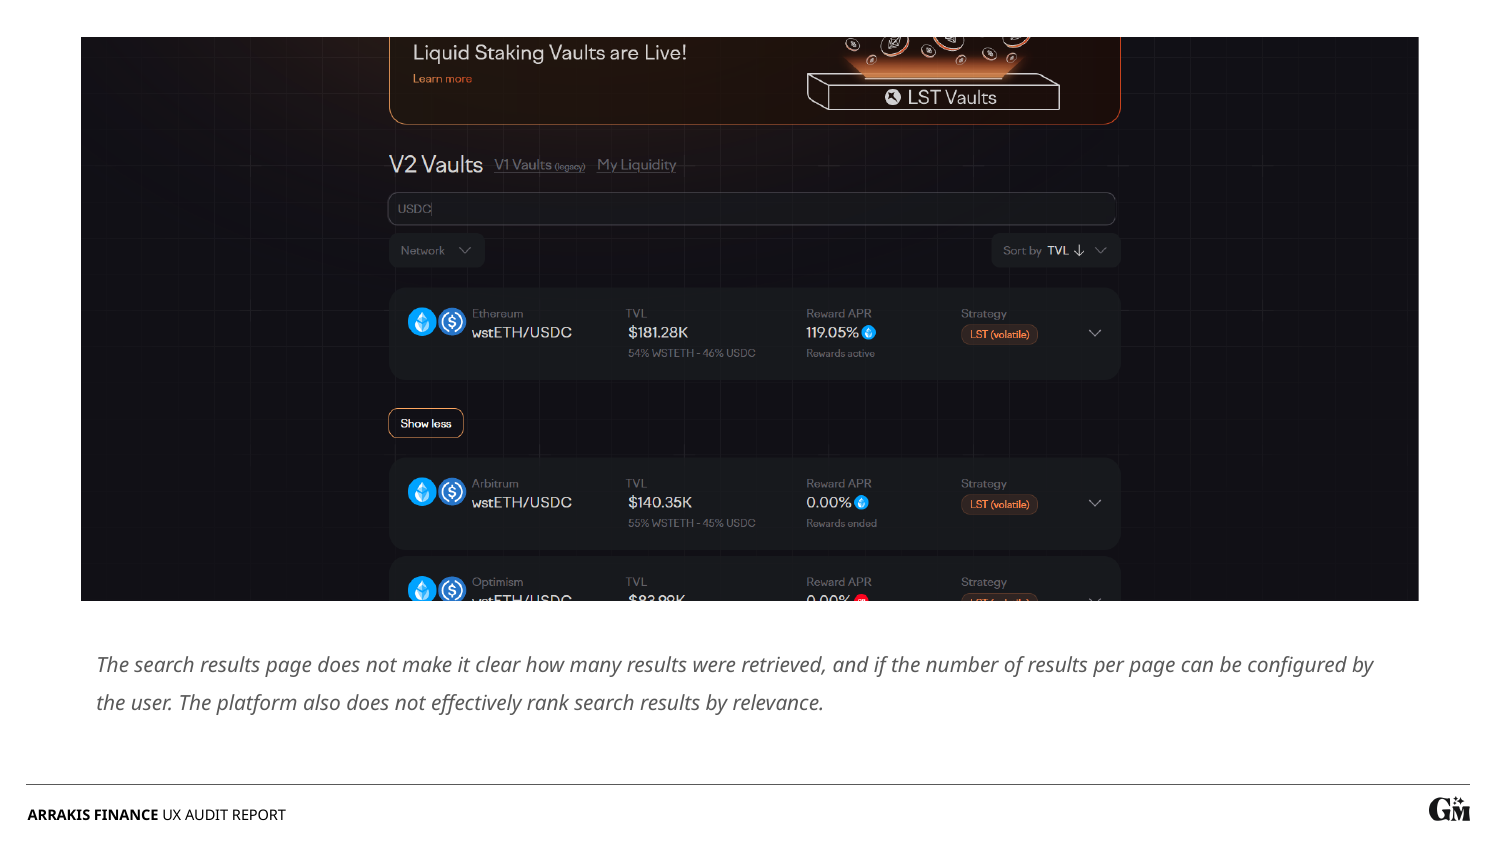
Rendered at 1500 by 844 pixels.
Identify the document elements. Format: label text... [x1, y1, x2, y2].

text_box The search results page does not make it clear how many results were retrieved, and if the number of results per page can be configured by the user. The platform also does not effectively rank search results by relevance. [81, 624, 1419, 730]
picture [1429, 796, 1470, 821]
picture [80, 36, 1419, 601]
